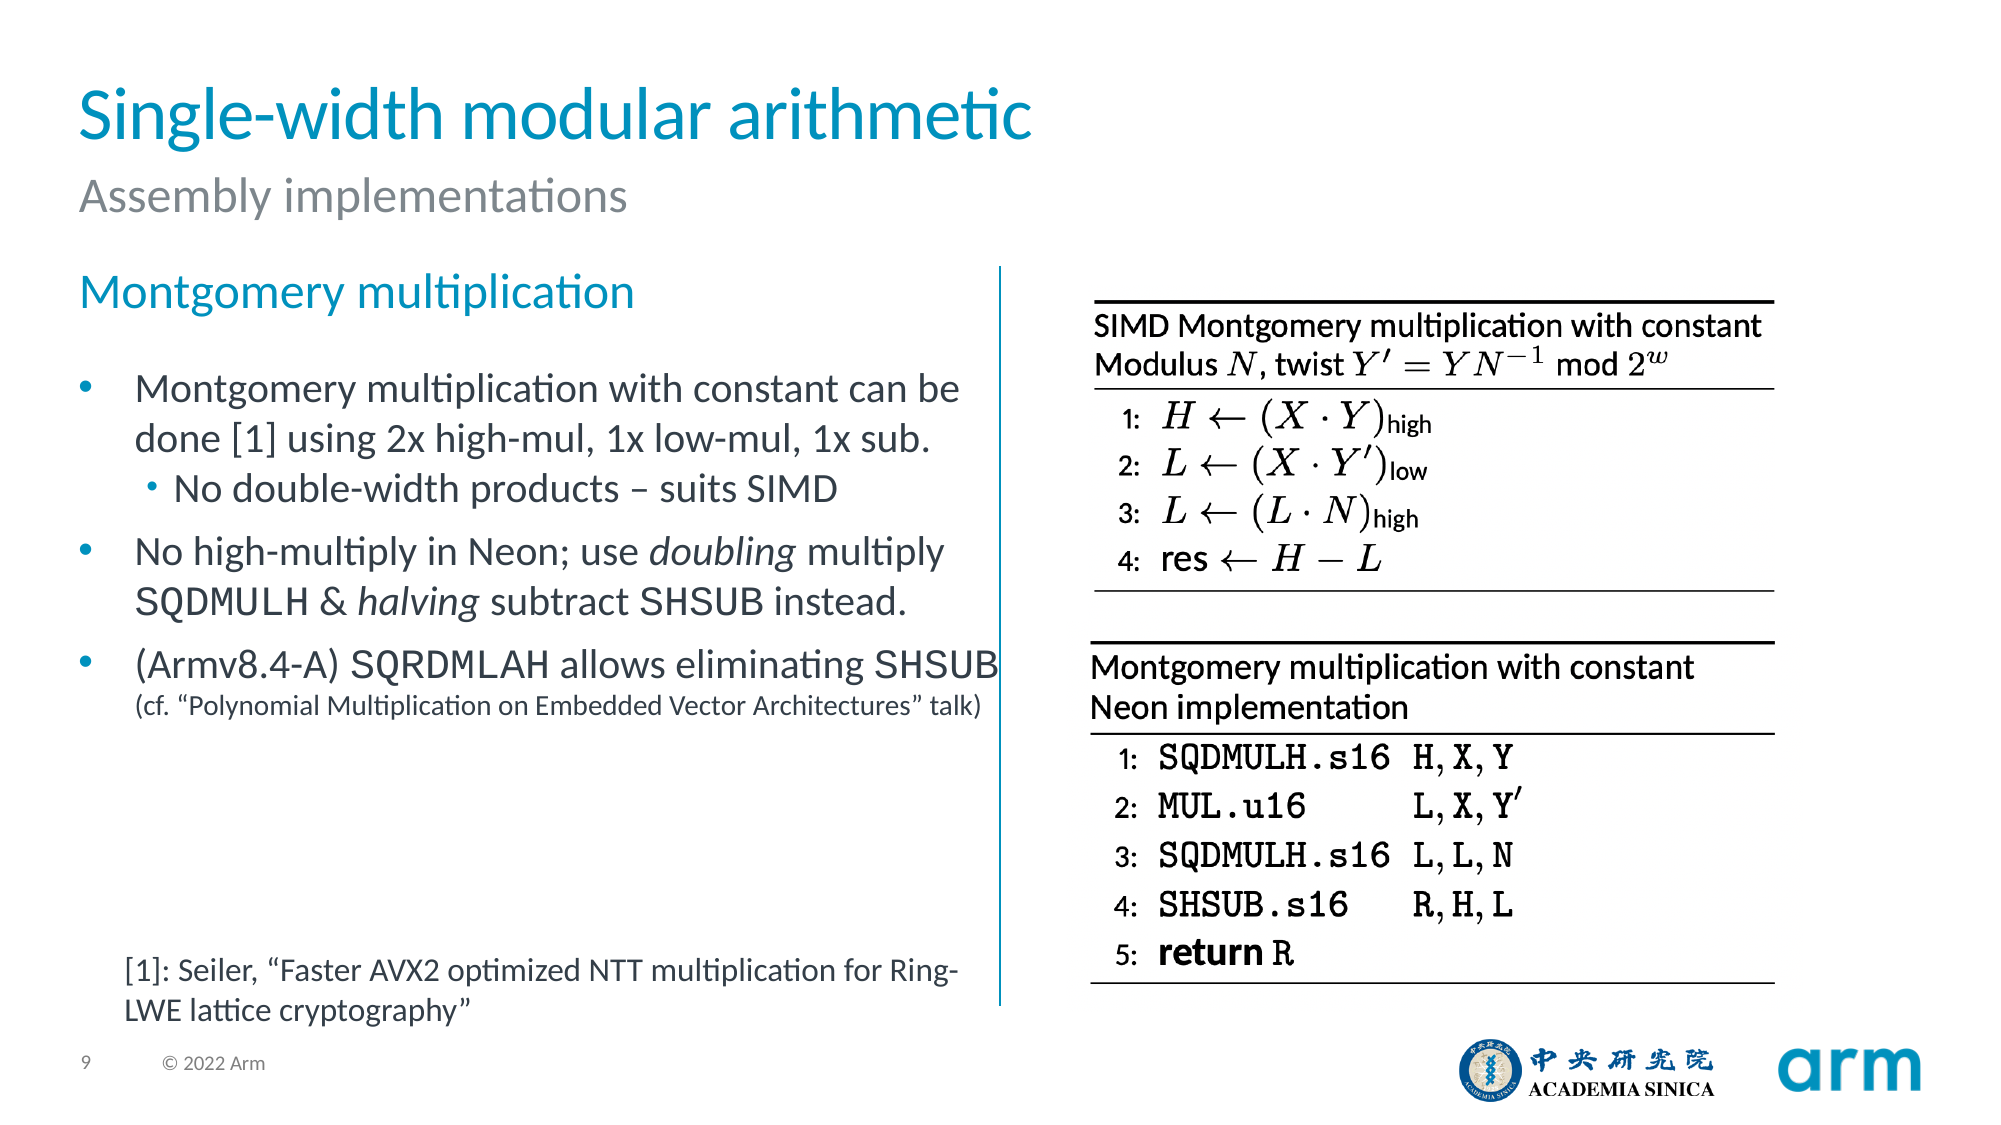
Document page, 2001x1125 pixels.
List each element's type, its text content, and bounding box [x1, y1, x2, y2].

picture [1777, 1047, 1922, 1093]
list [1088, 285, 1775, 621]
text_box Montgomery multiplication with constant can be done [1] using 2x high-mul, 1x low-mul, 1x sub. No double-width products – suits SIMD No high-multiply in Neon; use doubling multiply SQDMULH & halving subtract SHSUB instead. (Armv8.4-A) SQRDMLAH allows eliminating SHSUB (cf. “Polynomial Multiplication on Embedded Vector Architectures” talk) [78, 361, 1000, 882]
picture [1449, 1029, 1722, 1111]
text_box [1]: Seiler, “Faster AVX2 optimized NTT multiplication for Ring-LWE lattice cryptography” [56, 948, 978, 1047]
list Montgomery multiplication [78, 265, 956, 358]
title Single-width modular arithmetic [78, 78, 1922, 162]
picture [1066, 621, 1803, 1012]
list Assembly implementations [78, 162, 1922, 222]
